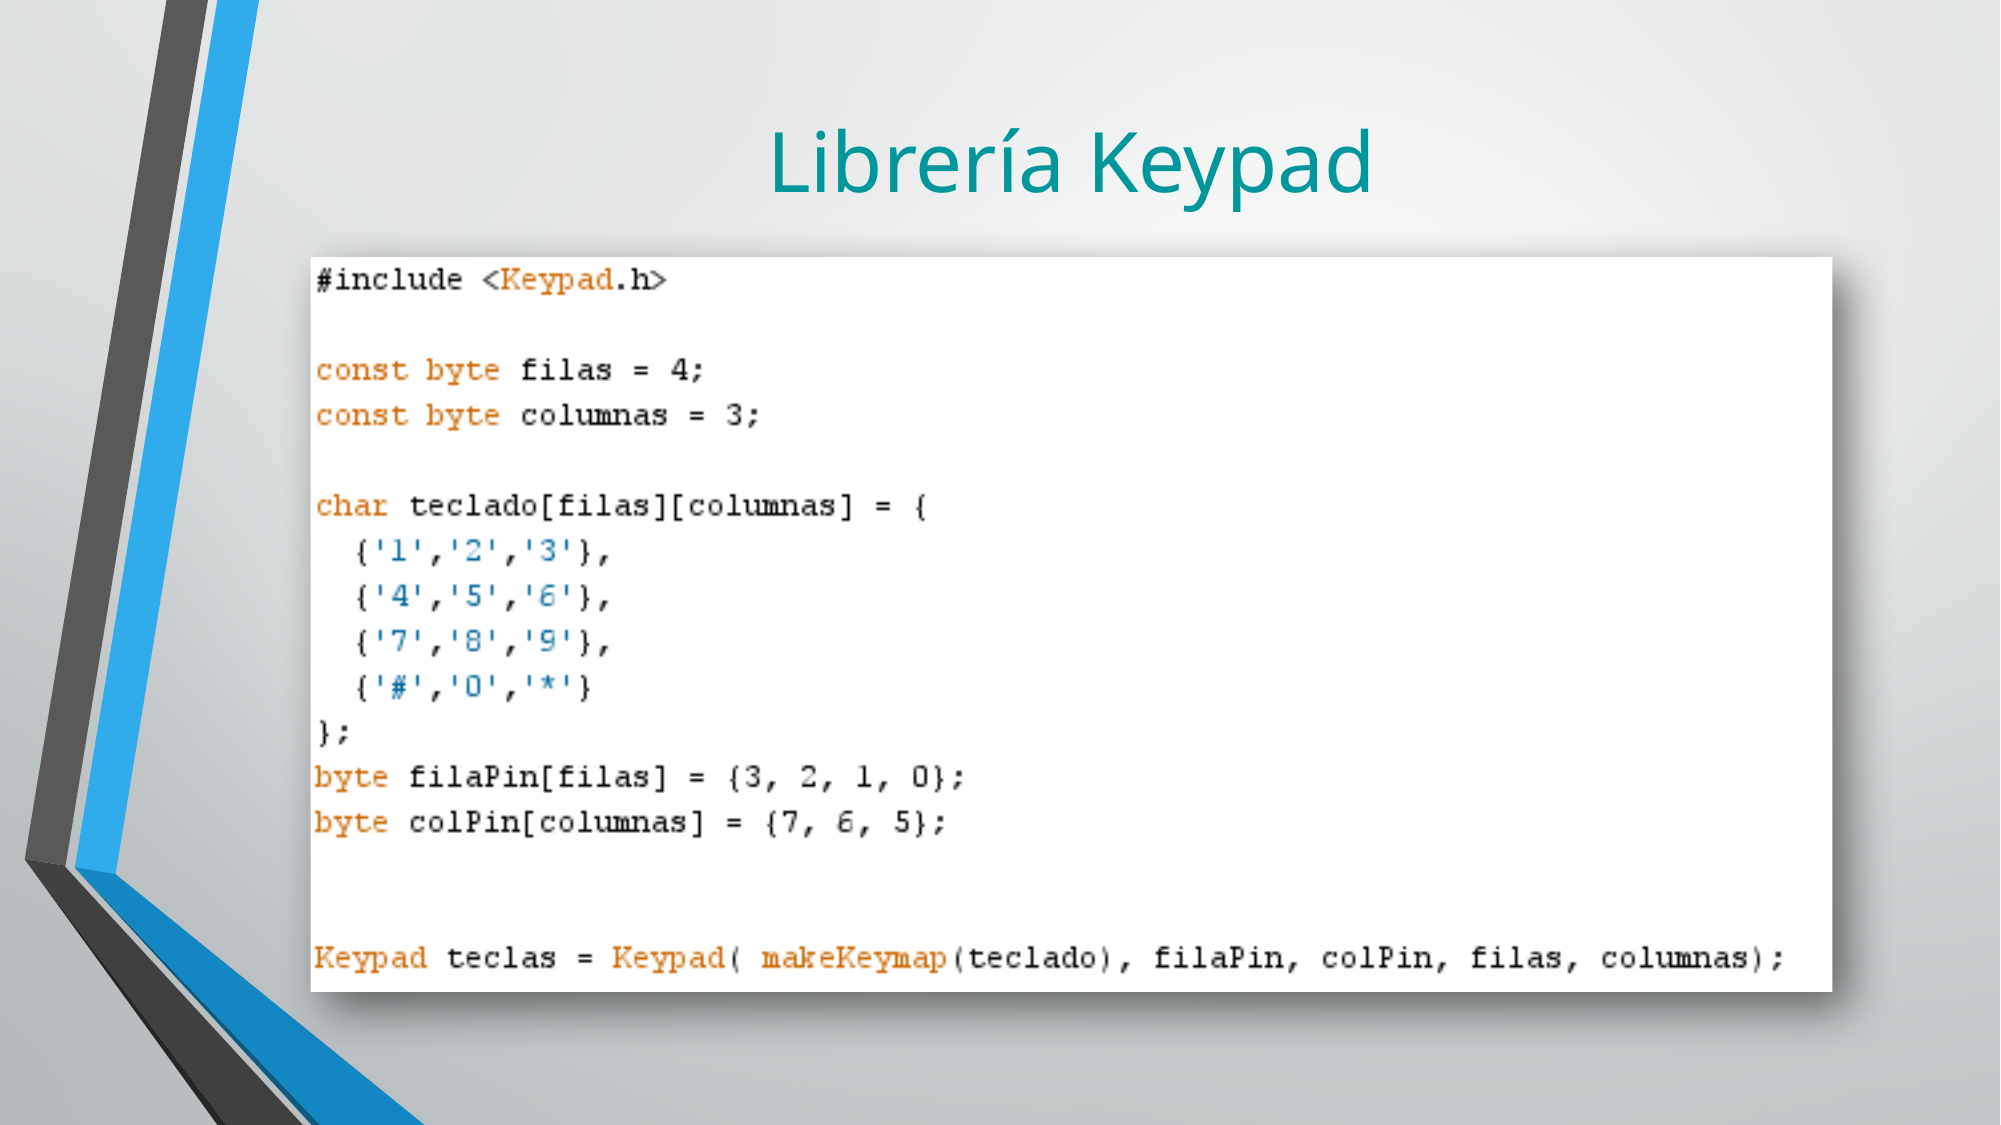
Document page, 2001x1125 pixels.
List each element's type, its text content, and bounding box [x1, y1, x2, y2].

picture [310, 257, 1833, 992]
title Librería Keypad [249, 15, 1894, 303]
